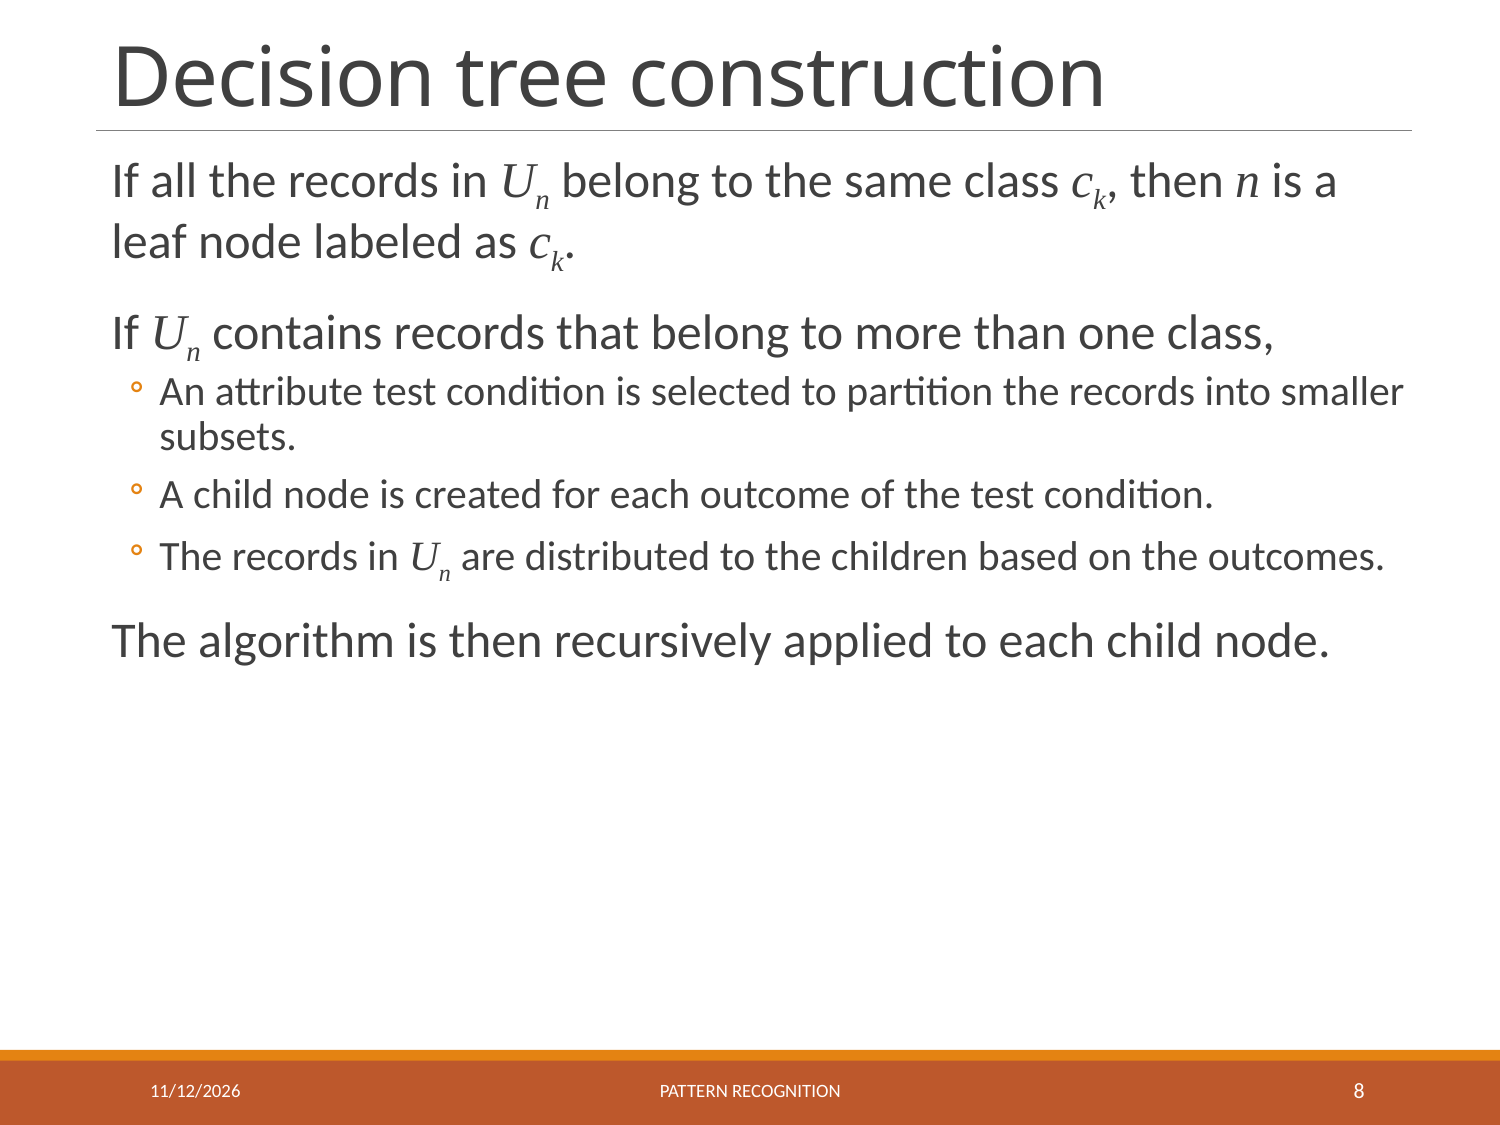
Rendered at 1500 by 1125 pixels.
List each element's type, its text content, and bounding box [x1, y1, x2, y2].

title Decision tree construction [96, 19, 1413, 131]
footer Pattern recognition [453, 1059, 1047, 1120]
list If all the records in Un belong to the same class ck, then n is a leaf node labeled as ck. If Un contains records that belong to more than one class, An attribute test condition is selected to partition the records into smaller subsets. A child node is created for each outcome of the test condition. The records in Un are distributed to the children based on the outcomes. The algorithm is then recursively applied to each child node. [96, 140, 1413, 1034]
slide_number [135, 1059, 440, 1120]
slide_number 8 [1218, 1059, 1380, 1120]
